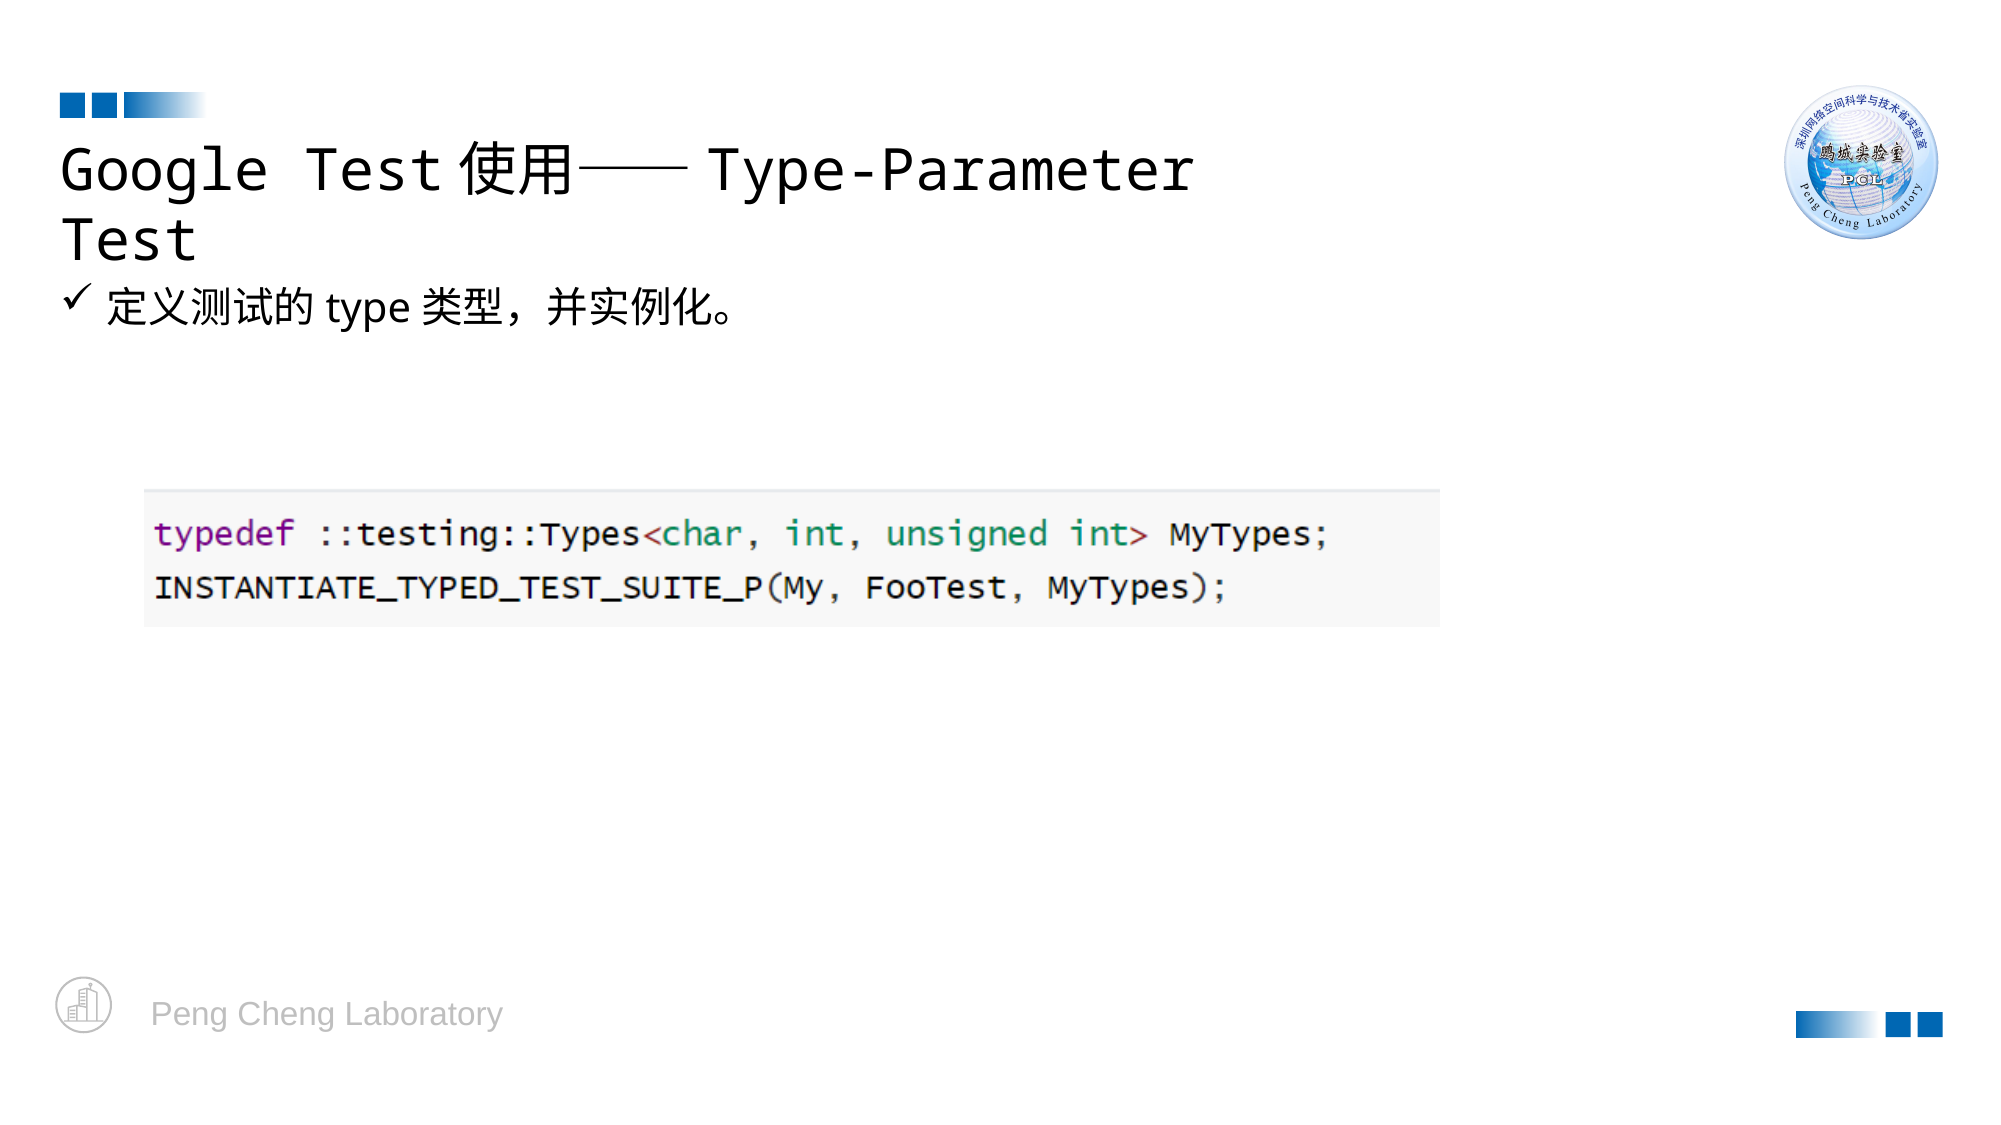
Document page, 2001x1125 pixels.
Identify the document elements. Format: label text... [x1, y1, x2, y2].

picture [143, 480, 1440, 628]
text_box Google Test使用——Type-Parameter Test [45, 125, 1228, 248]
text_box 定义测试的type类型，并实例化。 [45, 248, 1692, 623]
picture [1784, 85, 1939, 240]
